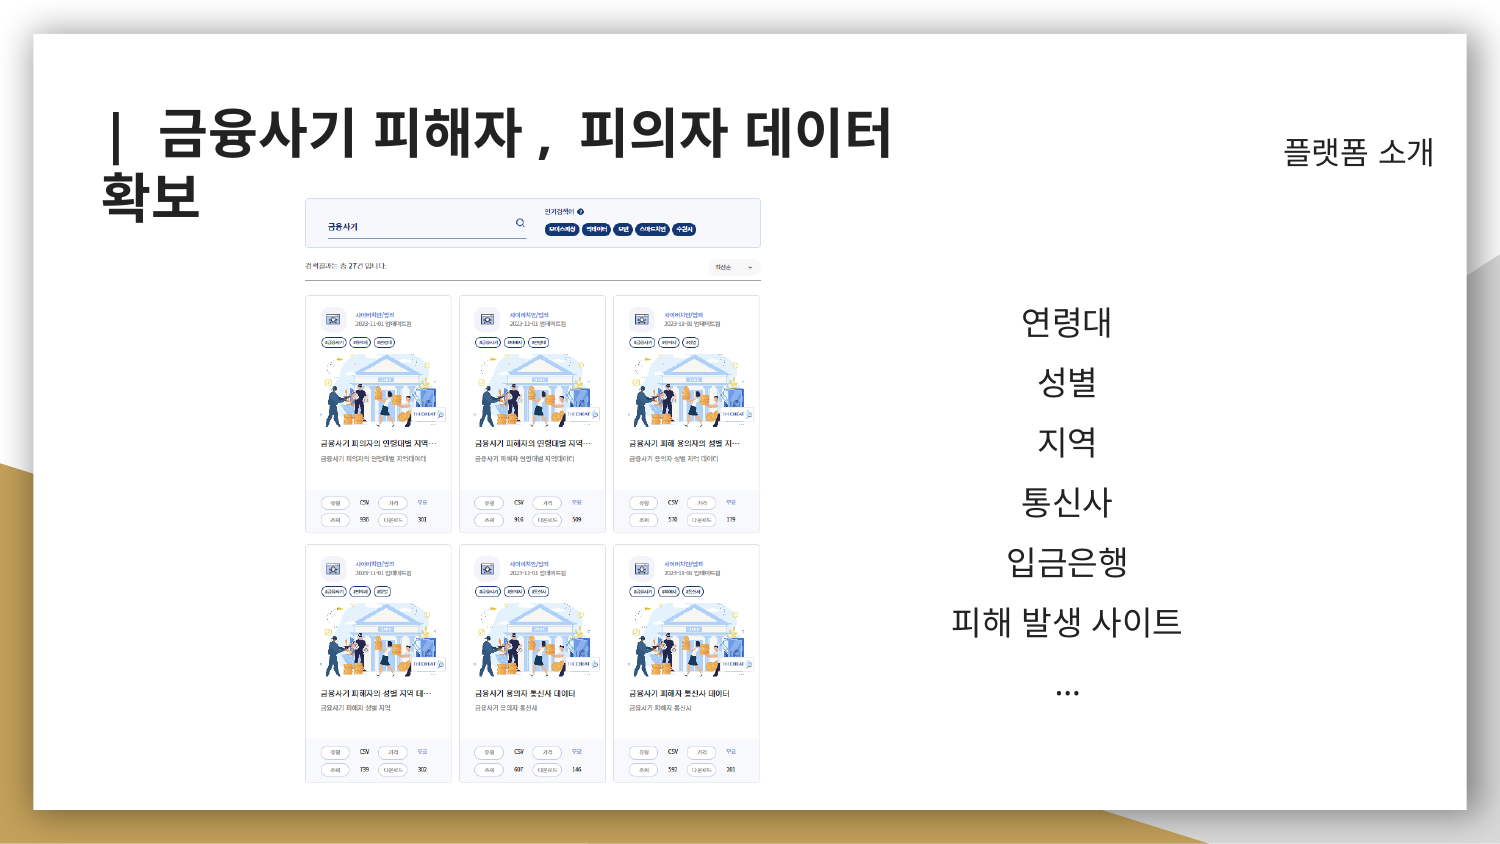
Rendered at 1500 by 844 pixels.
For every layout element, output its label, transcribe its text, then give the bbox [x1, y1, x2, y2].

picture [302, 194, 765, 786]
title 플랫폼 소개 [821, 97, 1451, 208]
title | 금융사기 피해자, 피의자 데이터 확보 [86, 84, 976, 195]
title 연령대 성별 지역 통신사 입금은행 피해 발생 사이트 … [769, 219, 1383, 766]
